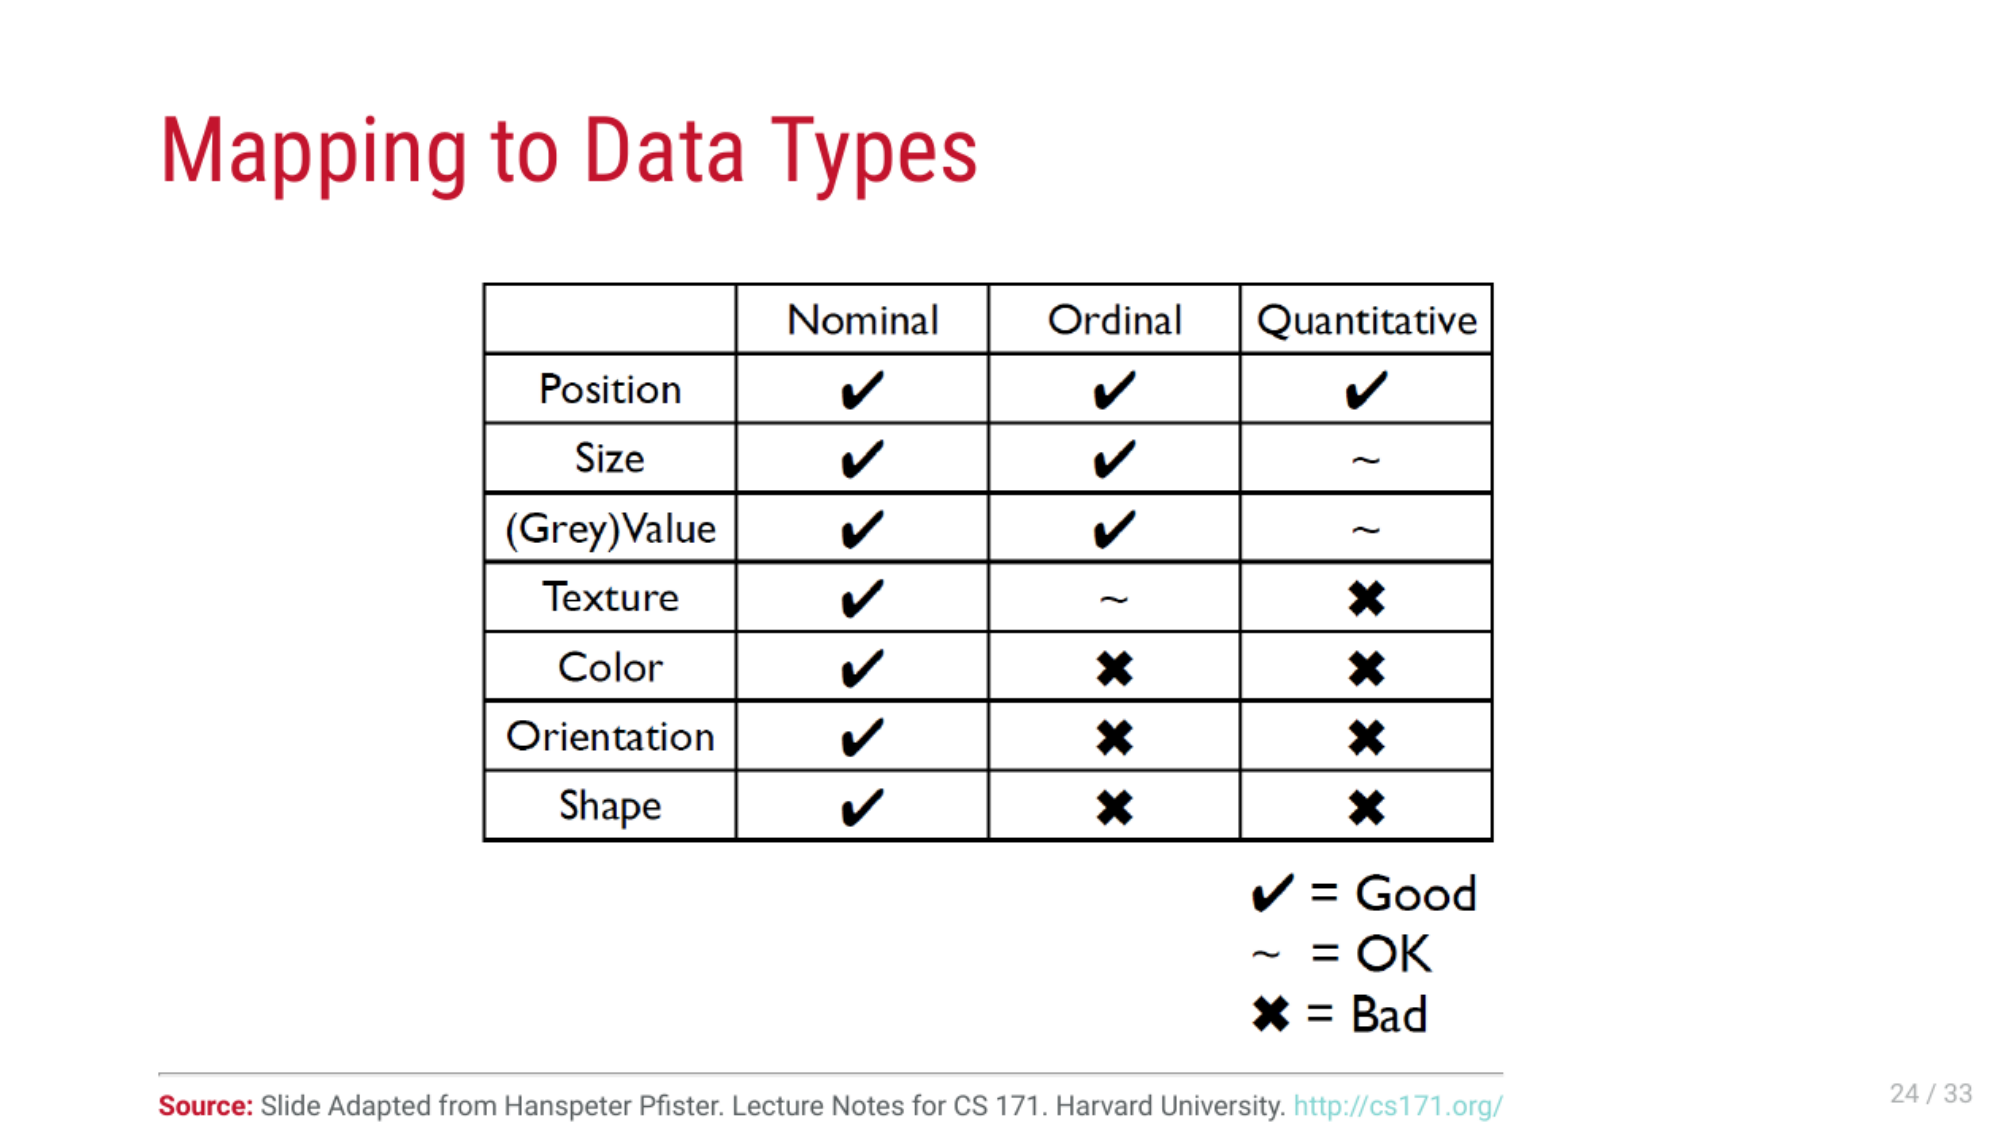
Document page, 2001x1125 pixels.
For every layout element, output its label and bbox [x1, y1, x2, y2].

list [0, 0, 2000, 1125]
